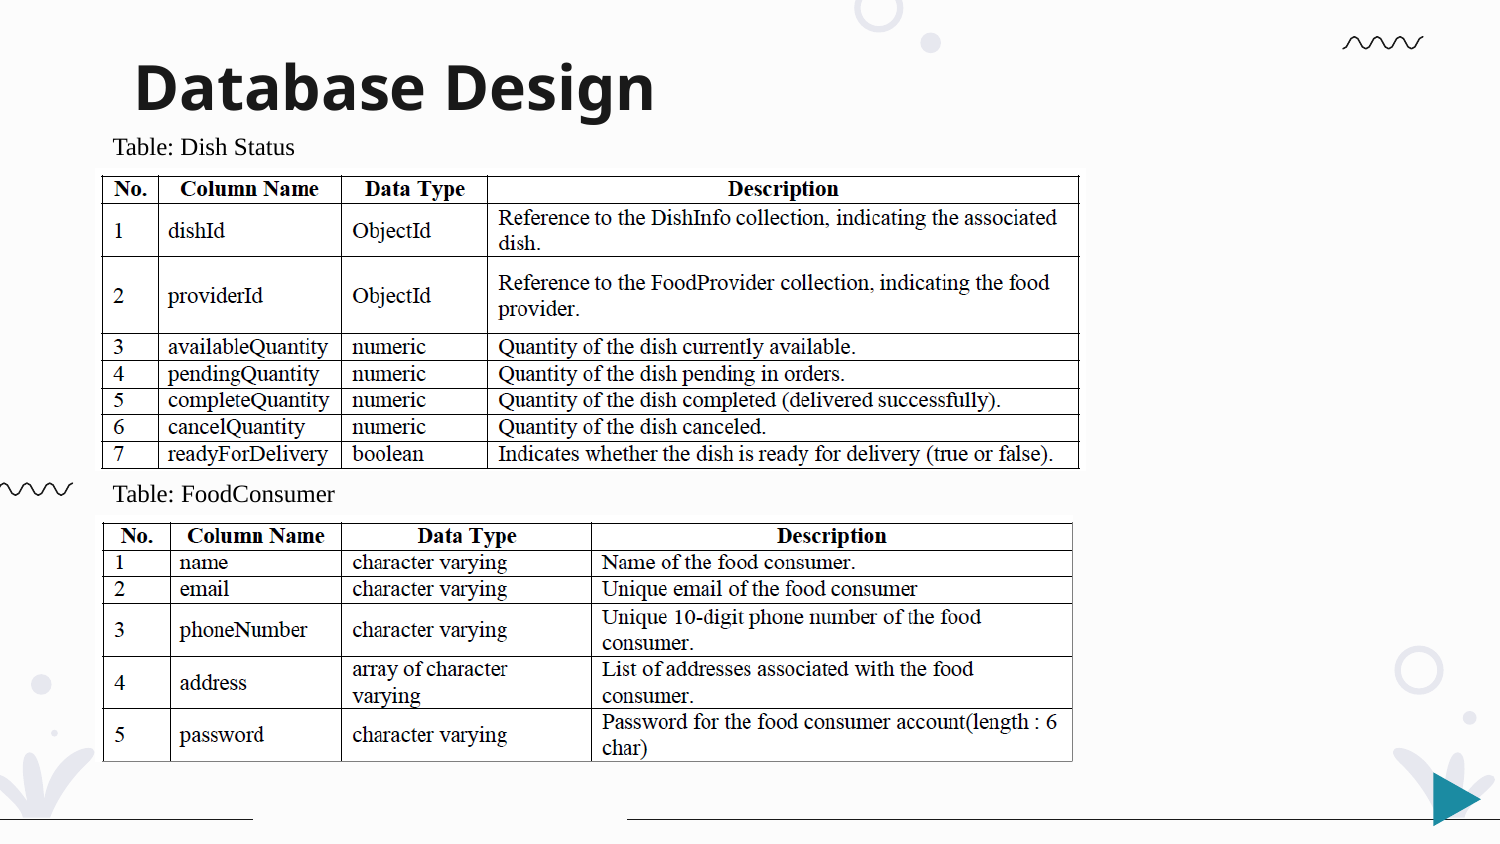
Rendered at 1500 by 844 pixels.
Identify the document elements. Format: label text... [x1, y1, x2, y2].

title Database Design [118, 32, 1382, 127]
picture [95, 515, 1073, 762]
text_box Table: Dish Status [97, 122, 311, 166]
text_box Table: FoodConsumer [97, 478, 351, 514]
text_box [1431, 770, 1484, 829]
picture [95, 167, 1086, 471]
